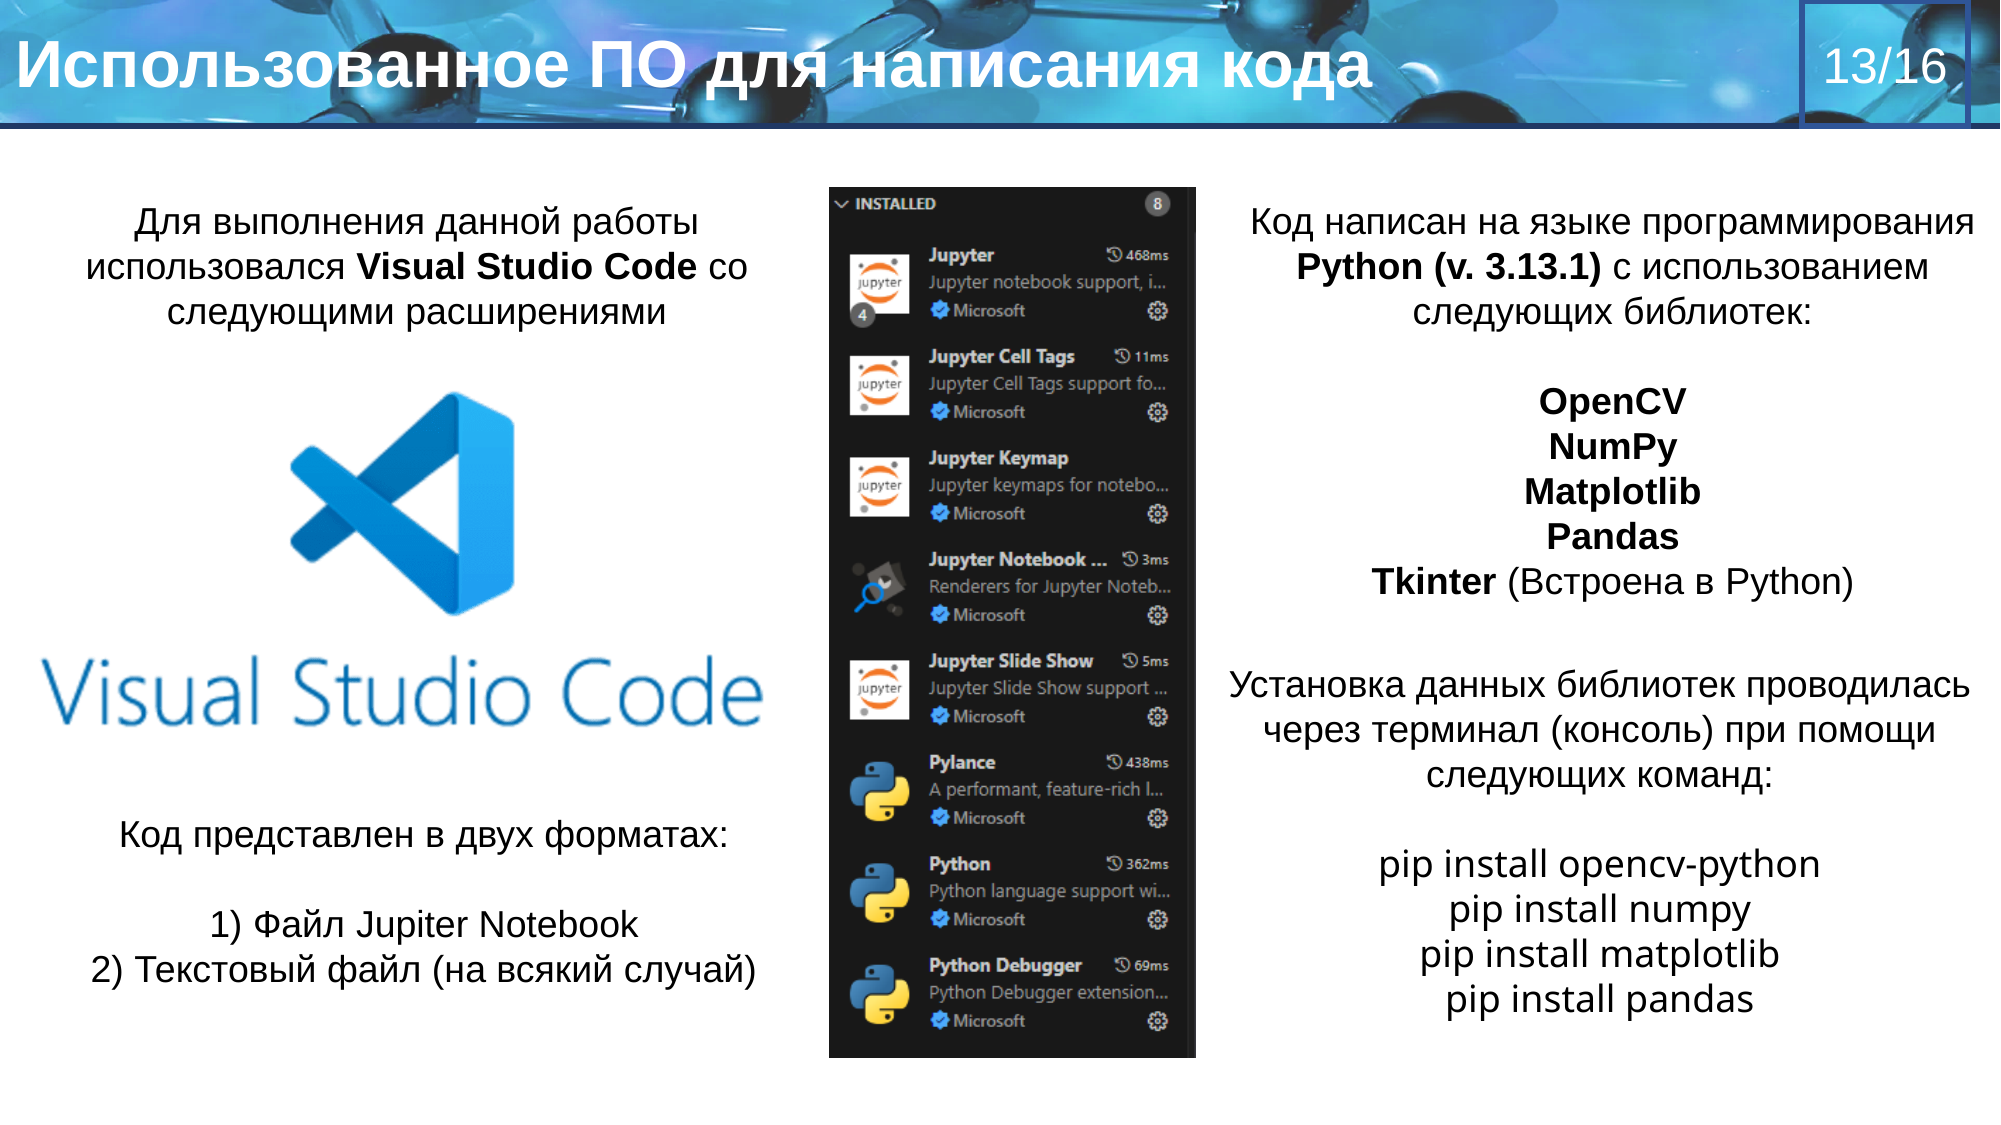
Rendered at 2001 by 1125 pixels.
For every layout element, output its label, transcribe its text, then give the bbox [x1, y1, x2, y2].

text_box Код представлен в двух форматах: 1) Файл Jupiter Notebook 2) Текстовый файл (на всякий случай) [37, 802, 812, 998]
text_box Для выполнения данной работы использовался Visual Studio Code со следующими расширениями [29, 189, 805, 318]
text_box Установка данных библиотек проводилась через терминал (консоль) при помощи следующих команд: pip install opencv-python pip install numpy pip install matplotlib pip install pandas [1212, 653, 1988, 1028]
picture [0, 0, 2000, 125]
text_box Код написан на языке программирования Python (v. 3.13.1) с использованием следующих библиотек: OpenCV NumPy Matplotlib Pandas Tkinter (Встроена в Python) [1225, 189, 2000, 610]
picture [12, 187, 1196, 1058]
